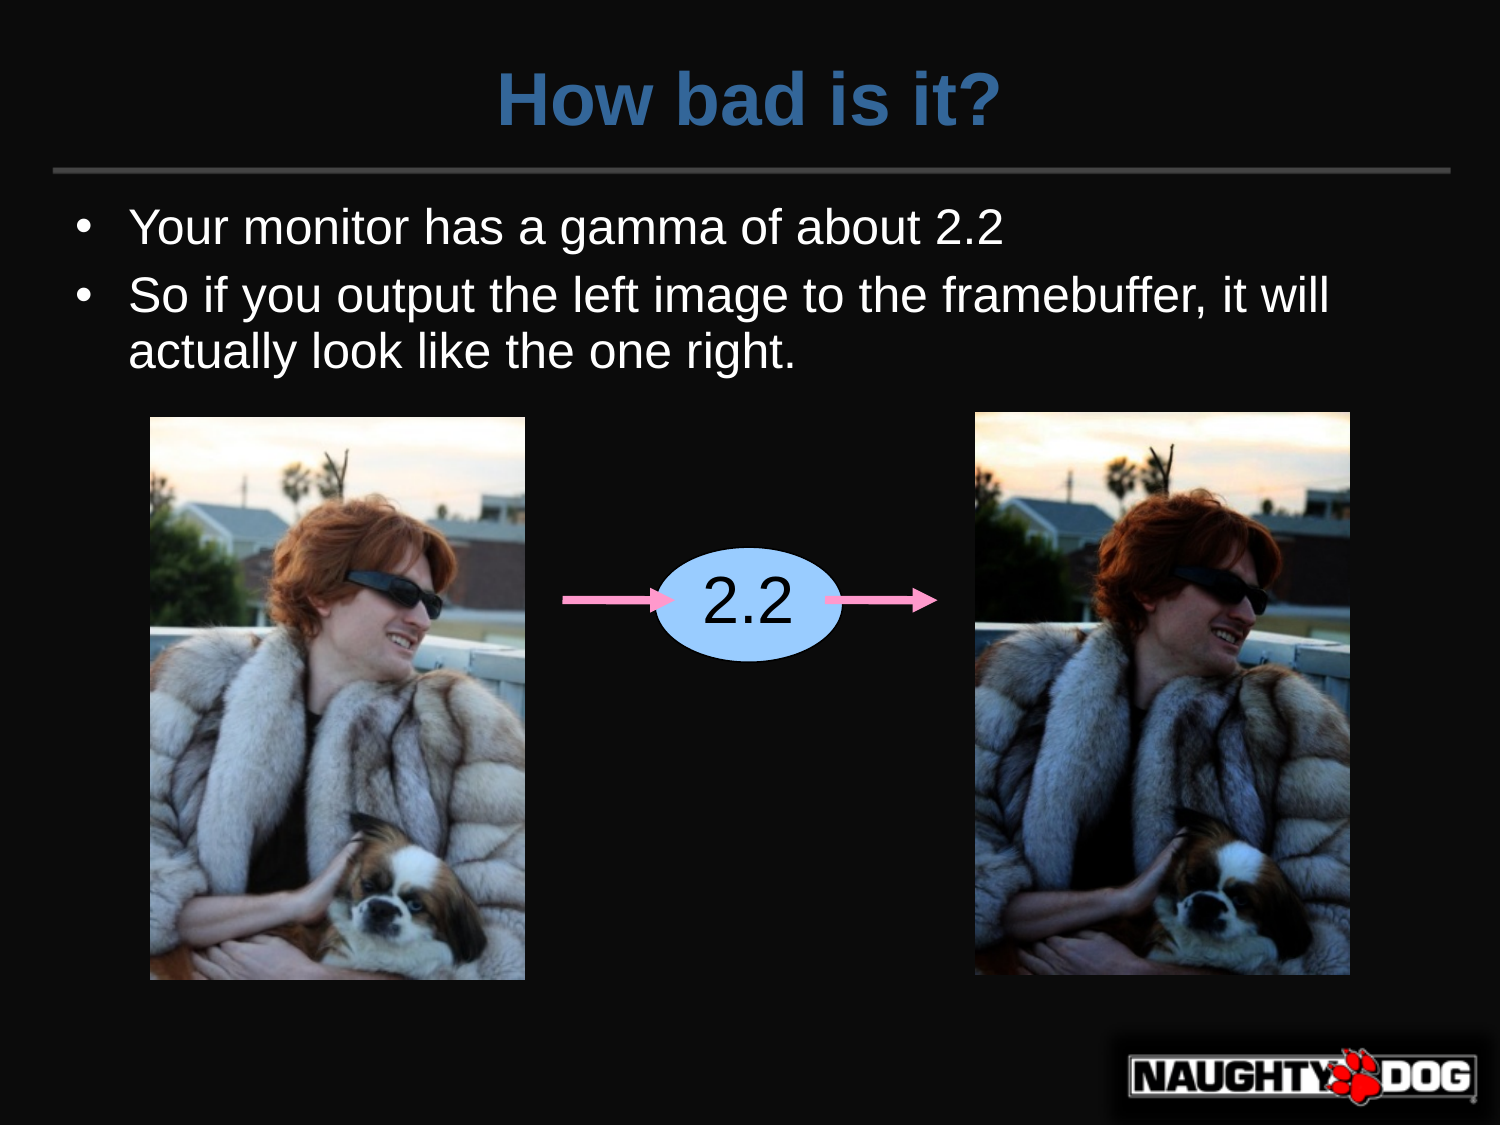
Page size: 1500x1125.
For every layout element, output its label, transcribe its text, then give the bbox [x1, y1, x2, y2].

text_box [562, 594, 676, 607]
text_box [824, 594, 938, 607]
text_box Your monitor has a gamma of about 2.2 So if you output the left image to the framebuffer, it will actually look like the one right. [74, 200, 1425, 991]
picture [0, 0, 1500, 1125]
text_box How bad is it? [74, 32, 1425, 168]
text_box 2.2 [654, 547, 843, 663]
